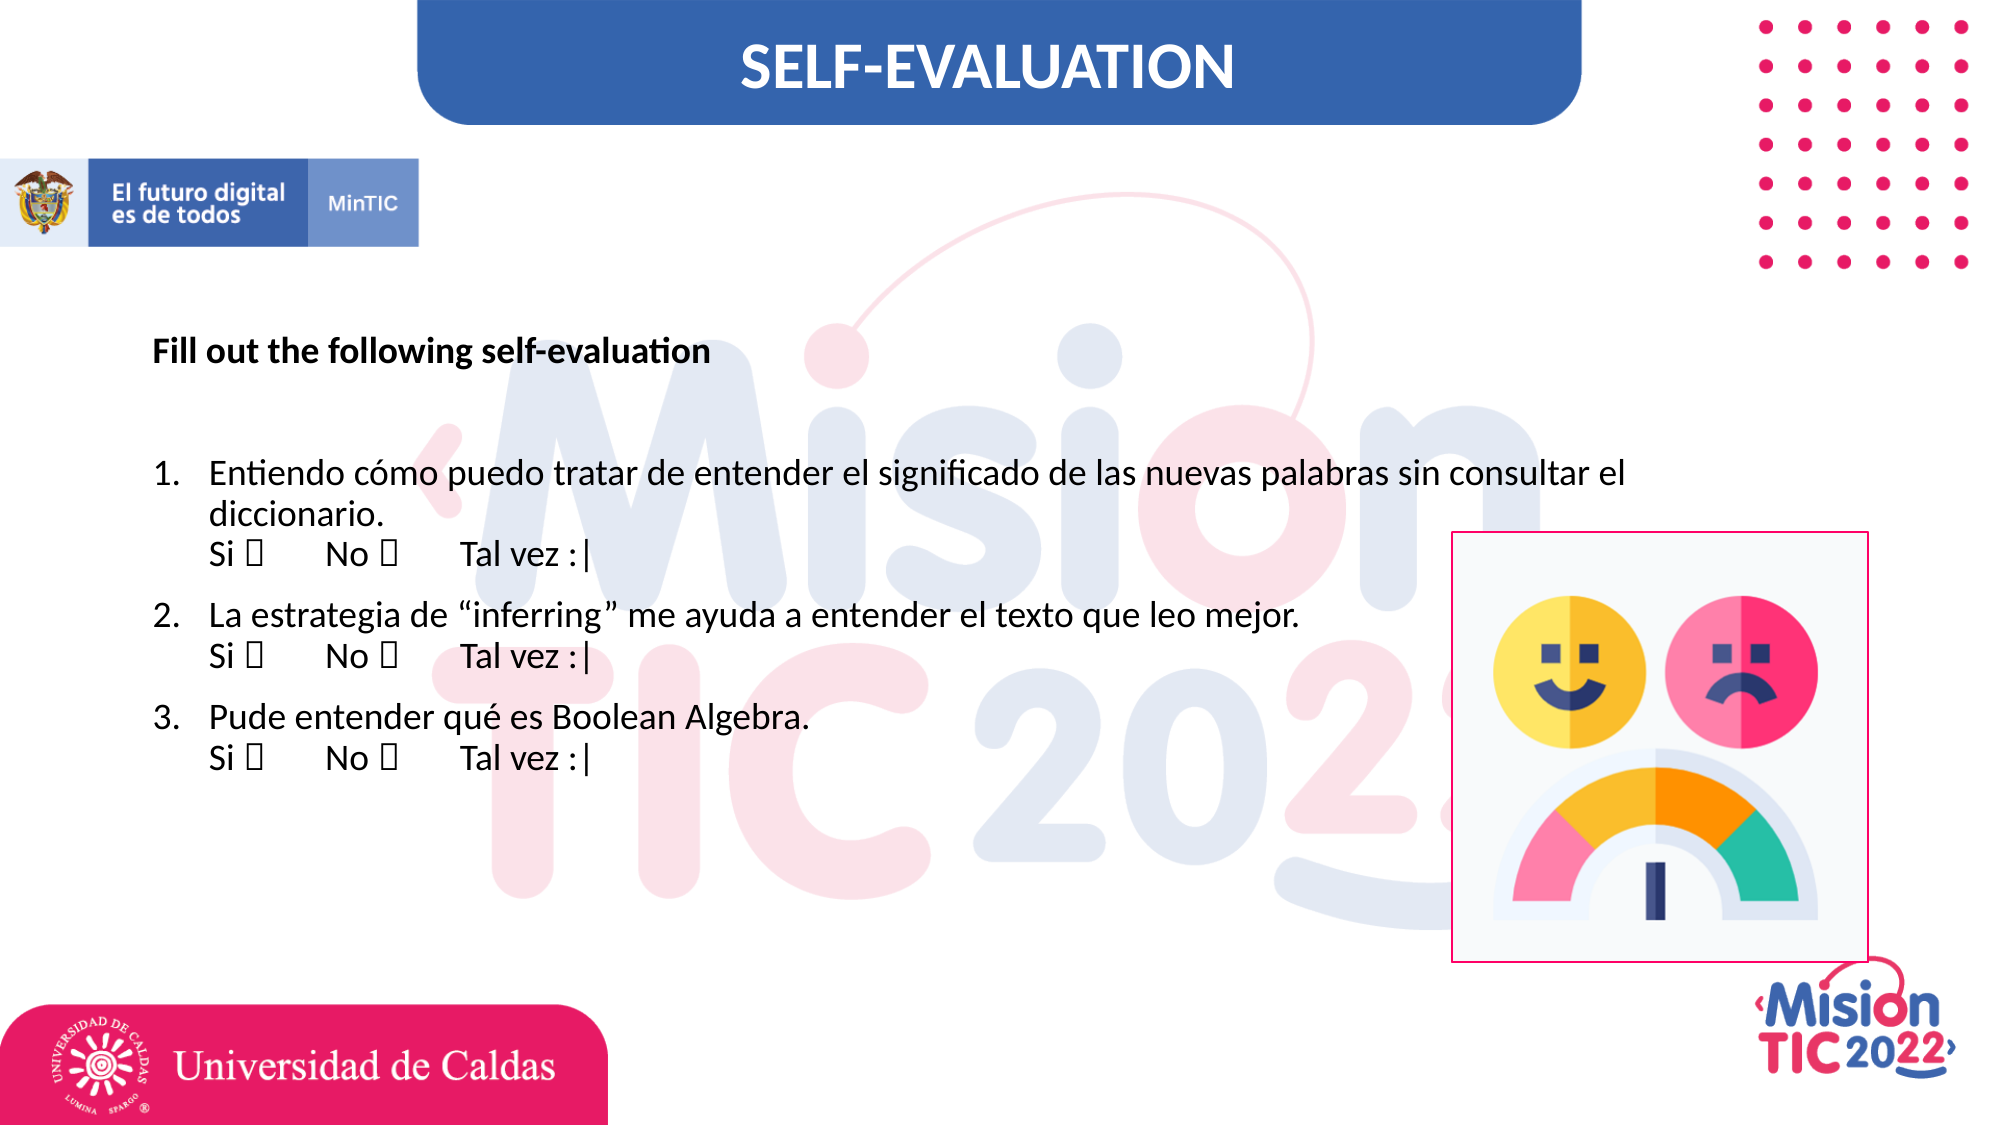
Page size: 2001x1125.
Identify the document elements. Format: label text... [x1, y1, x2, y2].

list Fill out the following self-evaluation Entiendo cómo puedo tratar de entender el significado de las nuevas palabras sin consultar el diccionario. Si  No  Tal vez :| La estrategia de “inferring” me ayuda a entender el texto que leo mejor. Si  No  Tal vez :| Pude entender qué es Boolean Algebra. Si  No  Tal vez :| [137, 257, 1686, 963]
text_box SELF-EVALUATION [725, 14, 1252, 110]
picture [0, 0, 2000, 1125]
